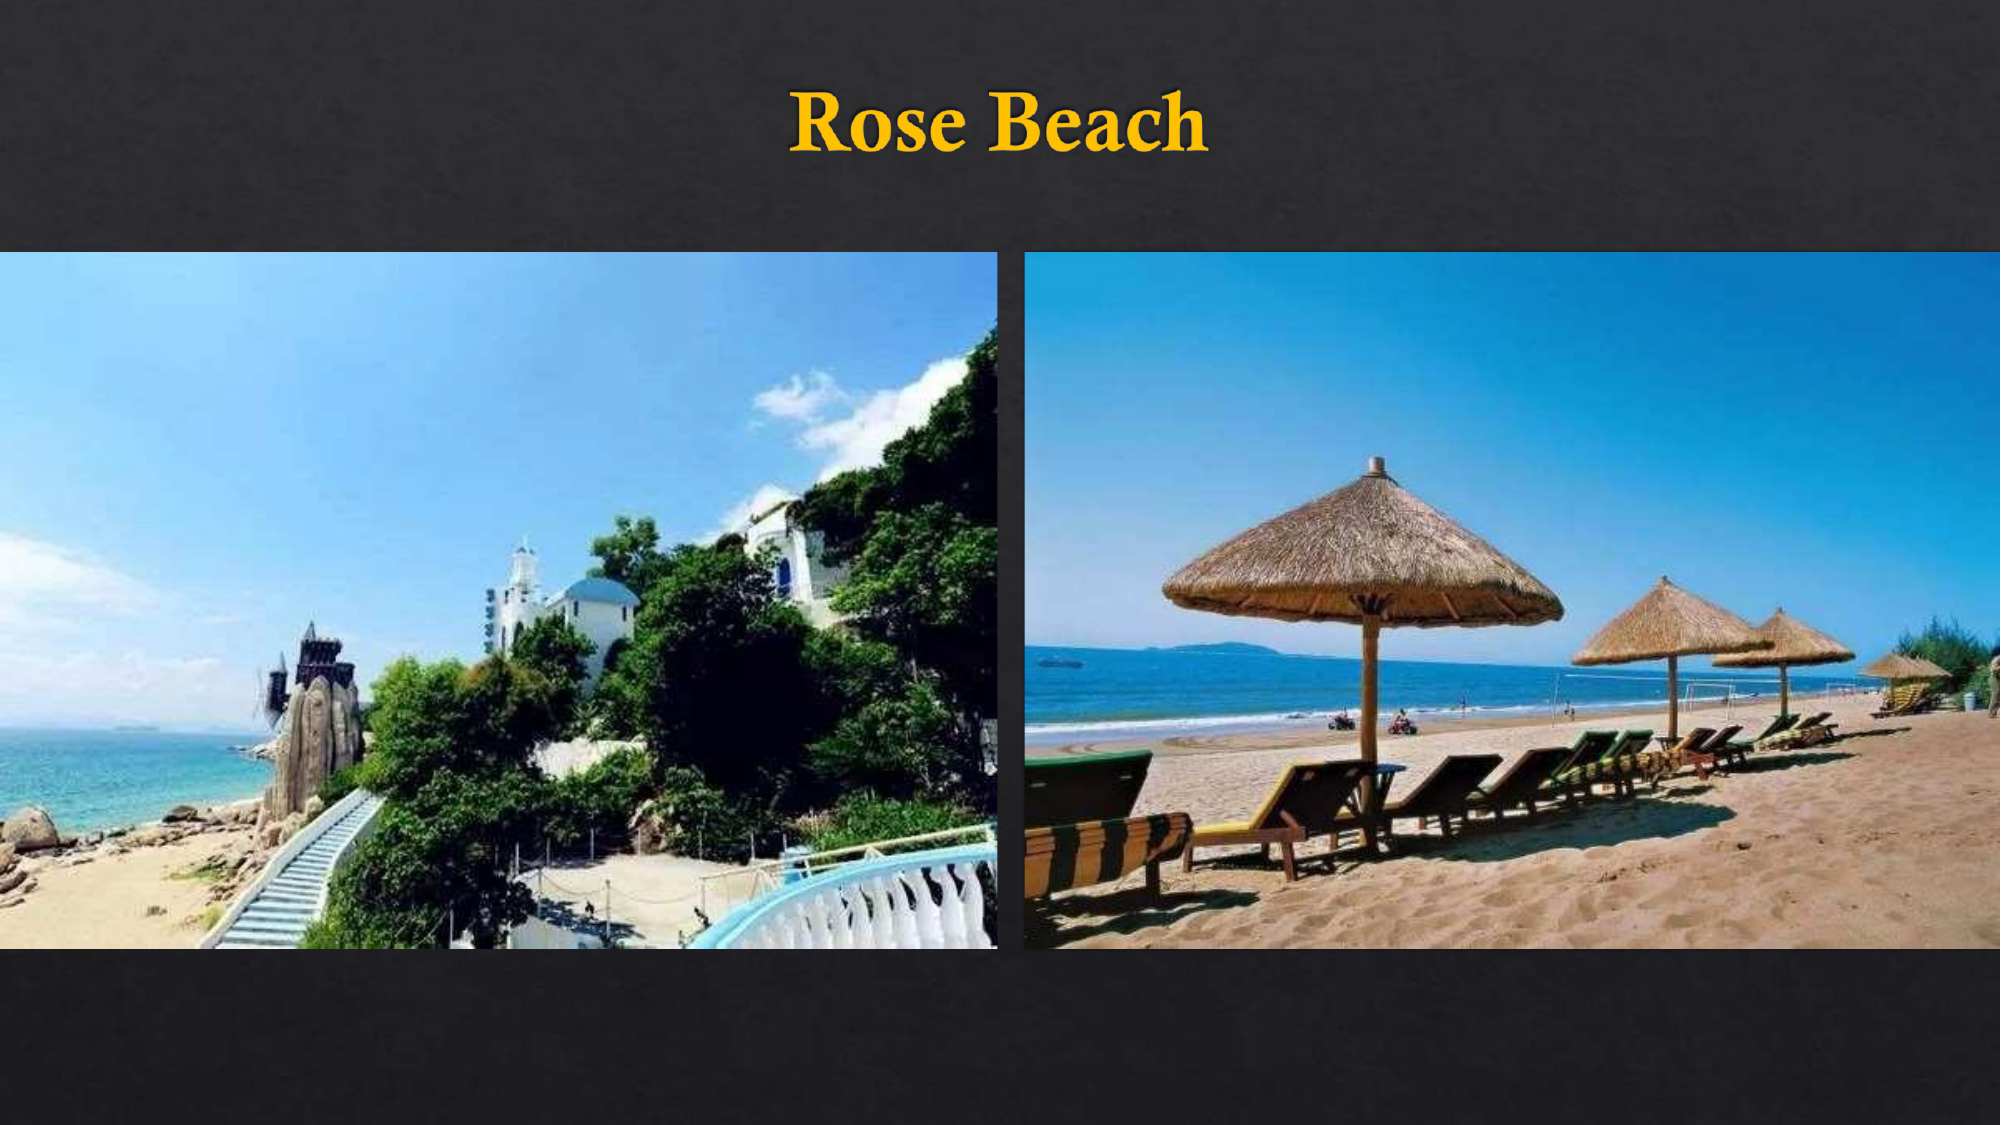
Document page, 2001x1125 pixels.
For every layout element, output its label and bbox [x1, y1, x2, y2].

text_box [0, 252, 998, 949]
text_box [786, 85, 1209, 151]
text_box [789, 89, 1209, 152]
text_box [782, 80, 1214, 156]
picture [0, 0, 2000, 1125]
text_box [1024, 252, 2000, 949]
text_box [1020, 247, 2000, 954]
